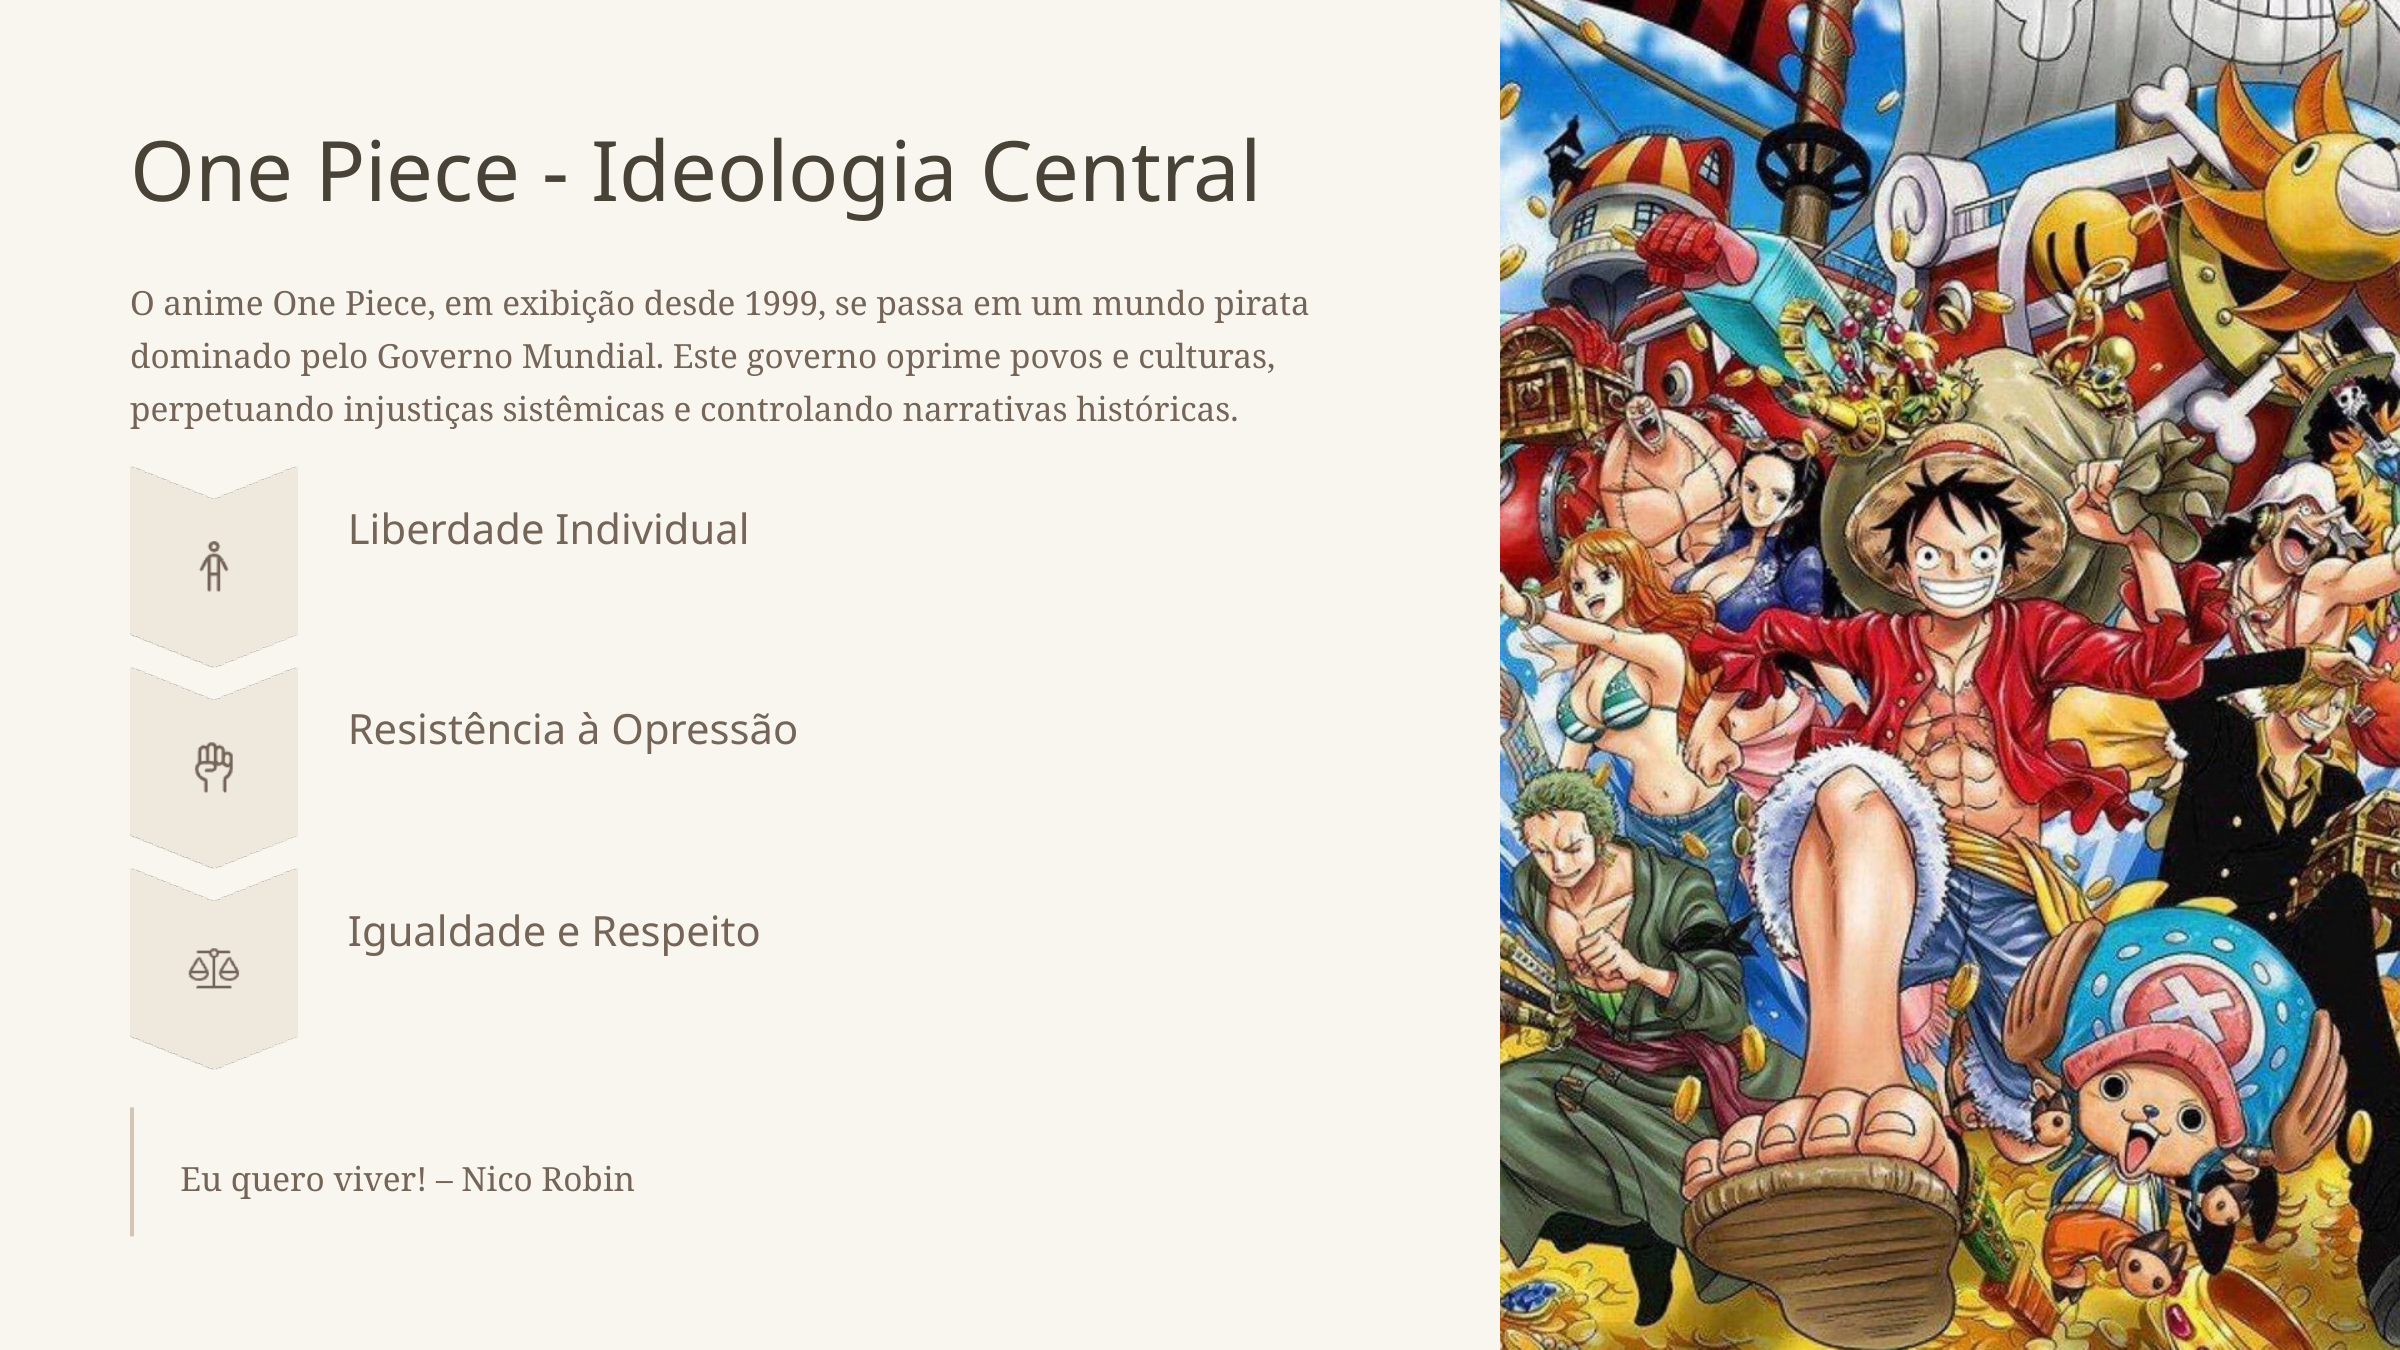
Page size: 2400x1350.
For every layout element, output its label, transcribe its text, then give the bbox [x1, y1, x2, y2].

text_box [130, 1107, 134, 1237]
text_box Liberdade Individual [347, 500, 783, 553]
text_box Igualdade e Respeito [347, 902, 777, 955]
picture [1499, 0, 2400, 1350]
text_box Eu quero viver! – Nico Robin [180, 1145, 1370, 1199]
text_box Resistência à Opressão [347, 701, 821, 754]
picture [130, 466, 298, 1070]
text_box O anime One Piece, em exibição desde 1999, se passa em um mundo pirata dominado pelo Governo Mundial. Este governo oprime povos e culturas, perpetuando injustiças sistêmicas e controlando narrativas históricas. [130, 268, 1370, 430]
text_box One Piece - Ideologia Central [130, 113, 1324, 219]
